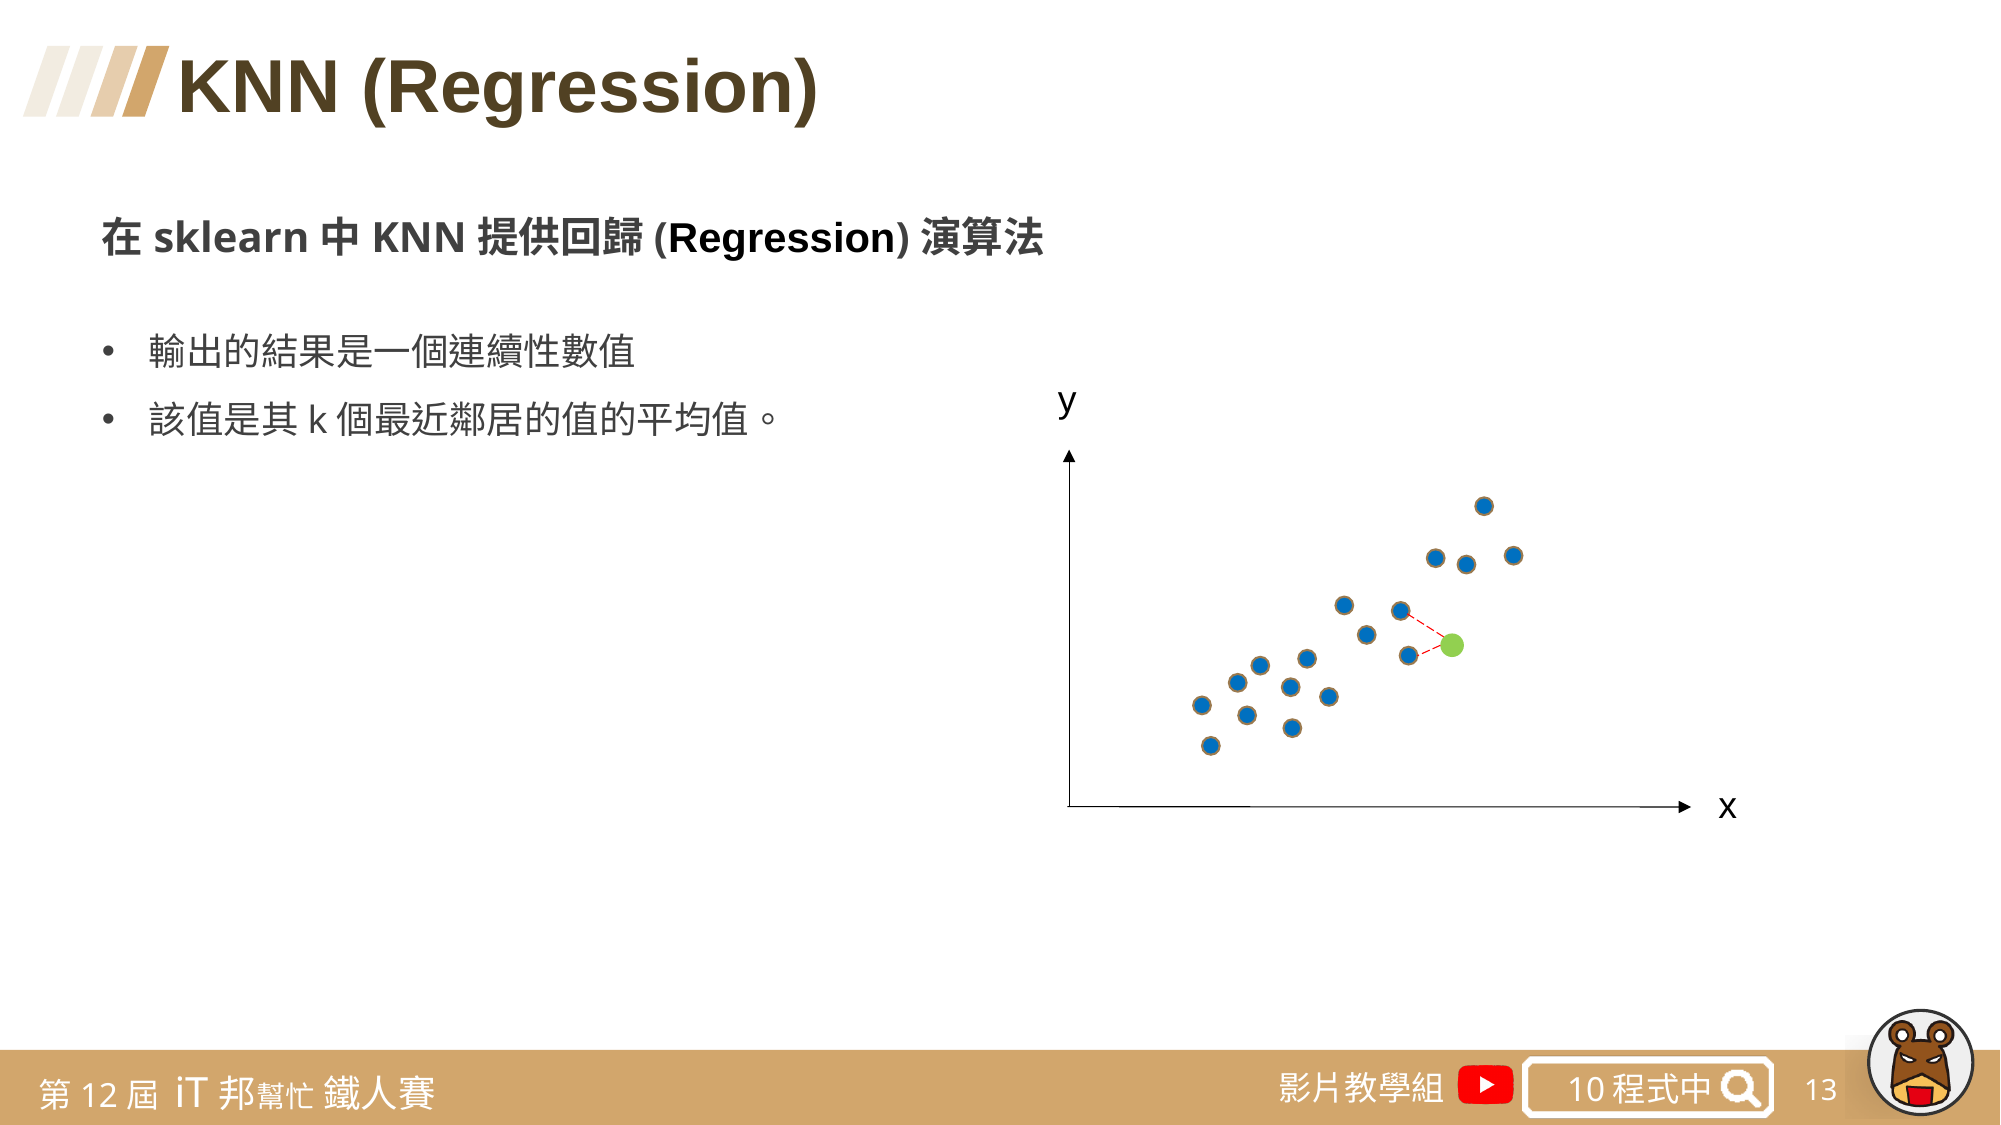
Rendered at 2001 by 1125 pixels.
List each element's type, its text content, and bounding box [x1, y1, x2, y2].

text_box [1398, 645, 1419, 666]
list KNN (Regression) [162, 40, 1691, 138]
text_box [1425, 548, 1446, 569]
text_box [1282, 718, 1303, 739]
text_box [1192, 695, 1212, 716]
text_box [1417, 645, 1441, 656]
text_box x [1703, 773, 1753, 834]
text_box [1356, 624, 1377, 645]
text_box [1297, 648, 1318, 669]
picture [1871, 1012, 1971, 1112]
text_box 在sklearn中KNN提供回歸(Regression)演算法 輸出的結果是一個連續性數值 該值是其k個最近鄰居的值的平均值。 [87, 203, 1087, 494]
text_box y [1042, 367, 1092, 428]
text_box [1456, 554, 1477, 575]
text_box [1227, 672, 1248, 693]
text_box [1334, 595, 1355, 616]
text_box [1390, 600, 1411, 621]
text_box [1319, 686, 1339, 707]
text_box [1474, 496, 1495, 517]
text_box [1200, 735, 1221, 756]
picture [1410, 962, 1774, 1125]
text_box [1439, 632, 1465, 659]
text_box [1503, 545, 1524, 566]
text_box [1250, 655, 1271, 676]
text_box [1237, 705, 1258, 726]
text_box [1280, 677, 1301, 698]
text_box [1407, 613, 1444, 637]
